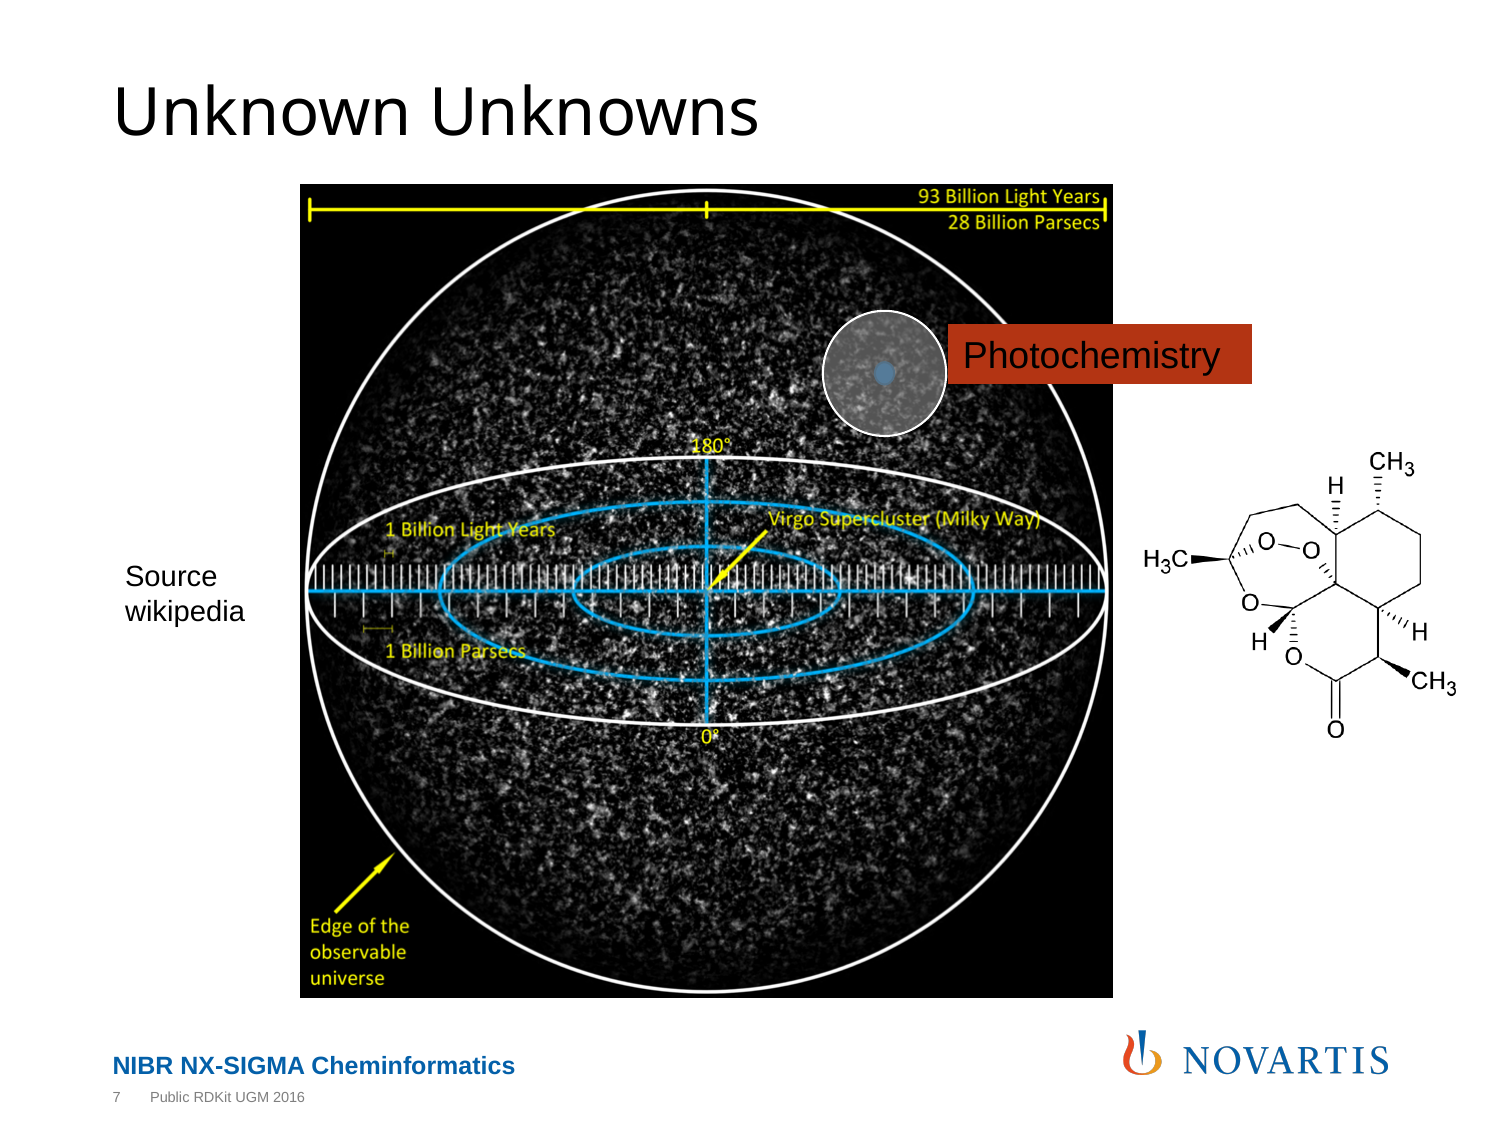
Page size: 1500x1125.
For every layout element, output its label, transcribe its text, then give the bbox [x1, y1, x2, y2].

slide_number 7 [112, 1087, 150, 1125]
text_box Source wikipedia [110, 549, 261, 635]
text_box Photochemistry [1113, 324, 1252, 384]
picture [299, 184, 1113, 998]
picture [1120, 1027, 1391, 1078]
picture [1139, 446, 1461, 743]
footer Public RDKit UGM 2016 [150, 1087, 1088, 1125]
title Unknown Unknowns [112, 75, 1388, 233]
